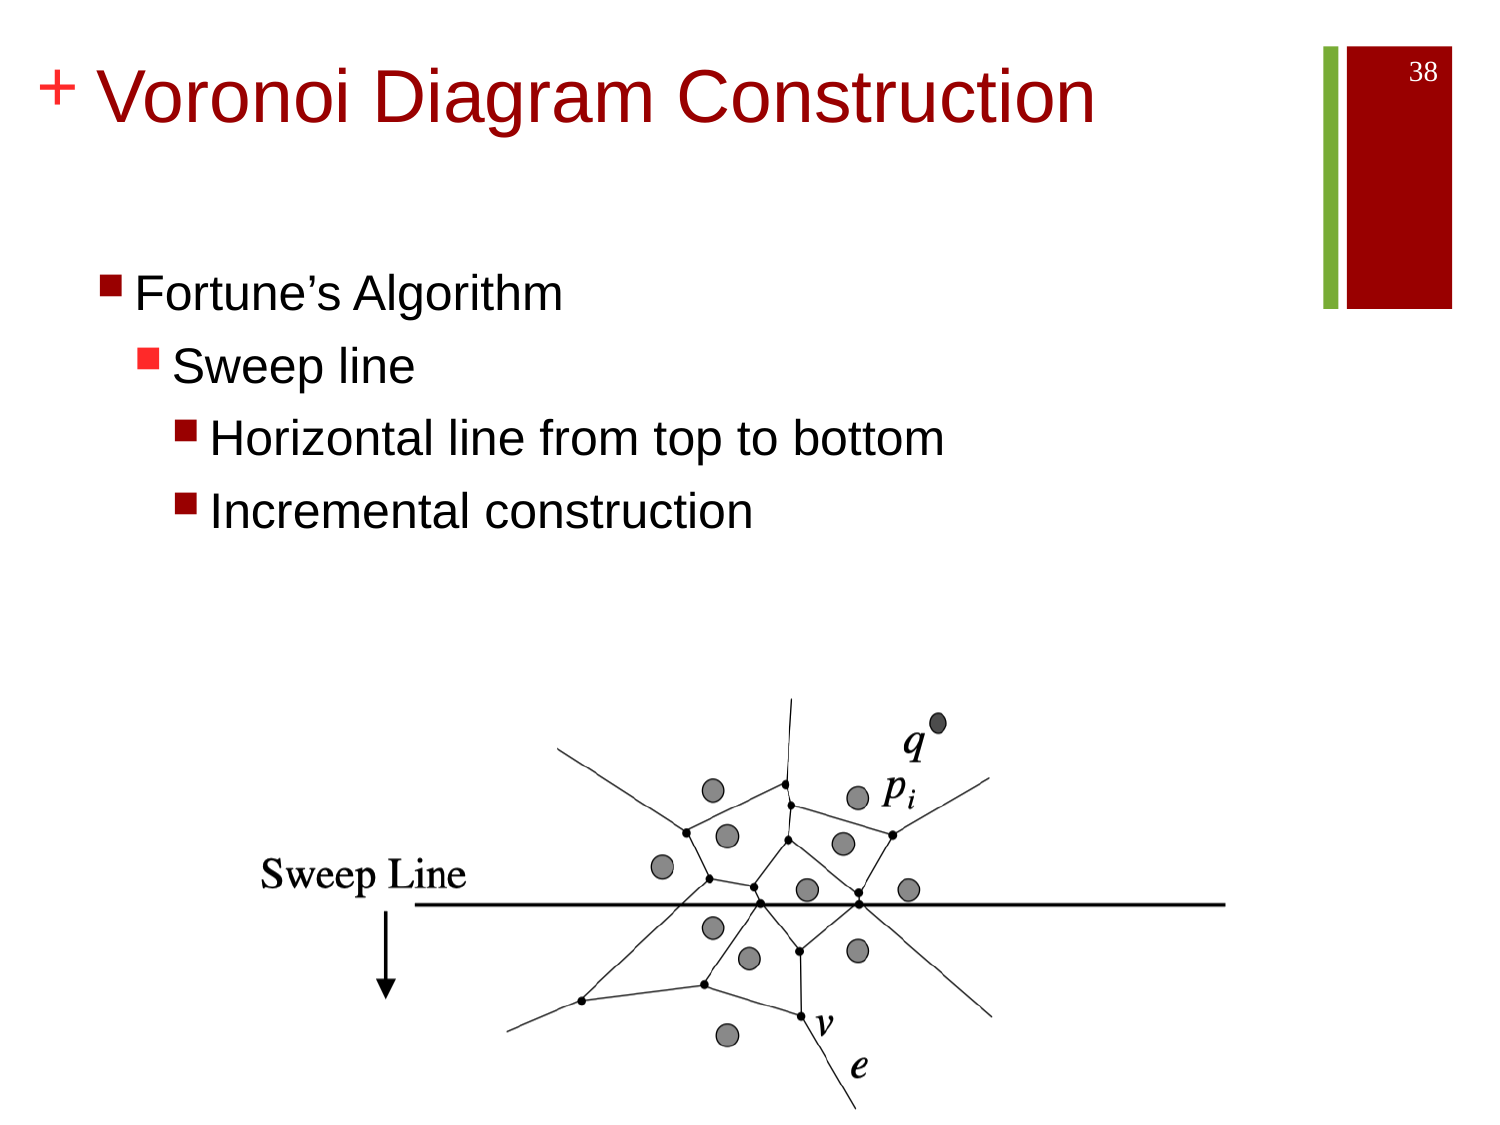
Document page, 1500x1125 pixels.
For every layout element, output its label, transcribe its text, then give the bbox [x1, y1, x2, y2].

slide_number 38 [1362, 39, 1454, 100]
title Voronoi Diagram Construction [81, 39, 1322, 223]
picture [249, 687, 1251, 1125]
